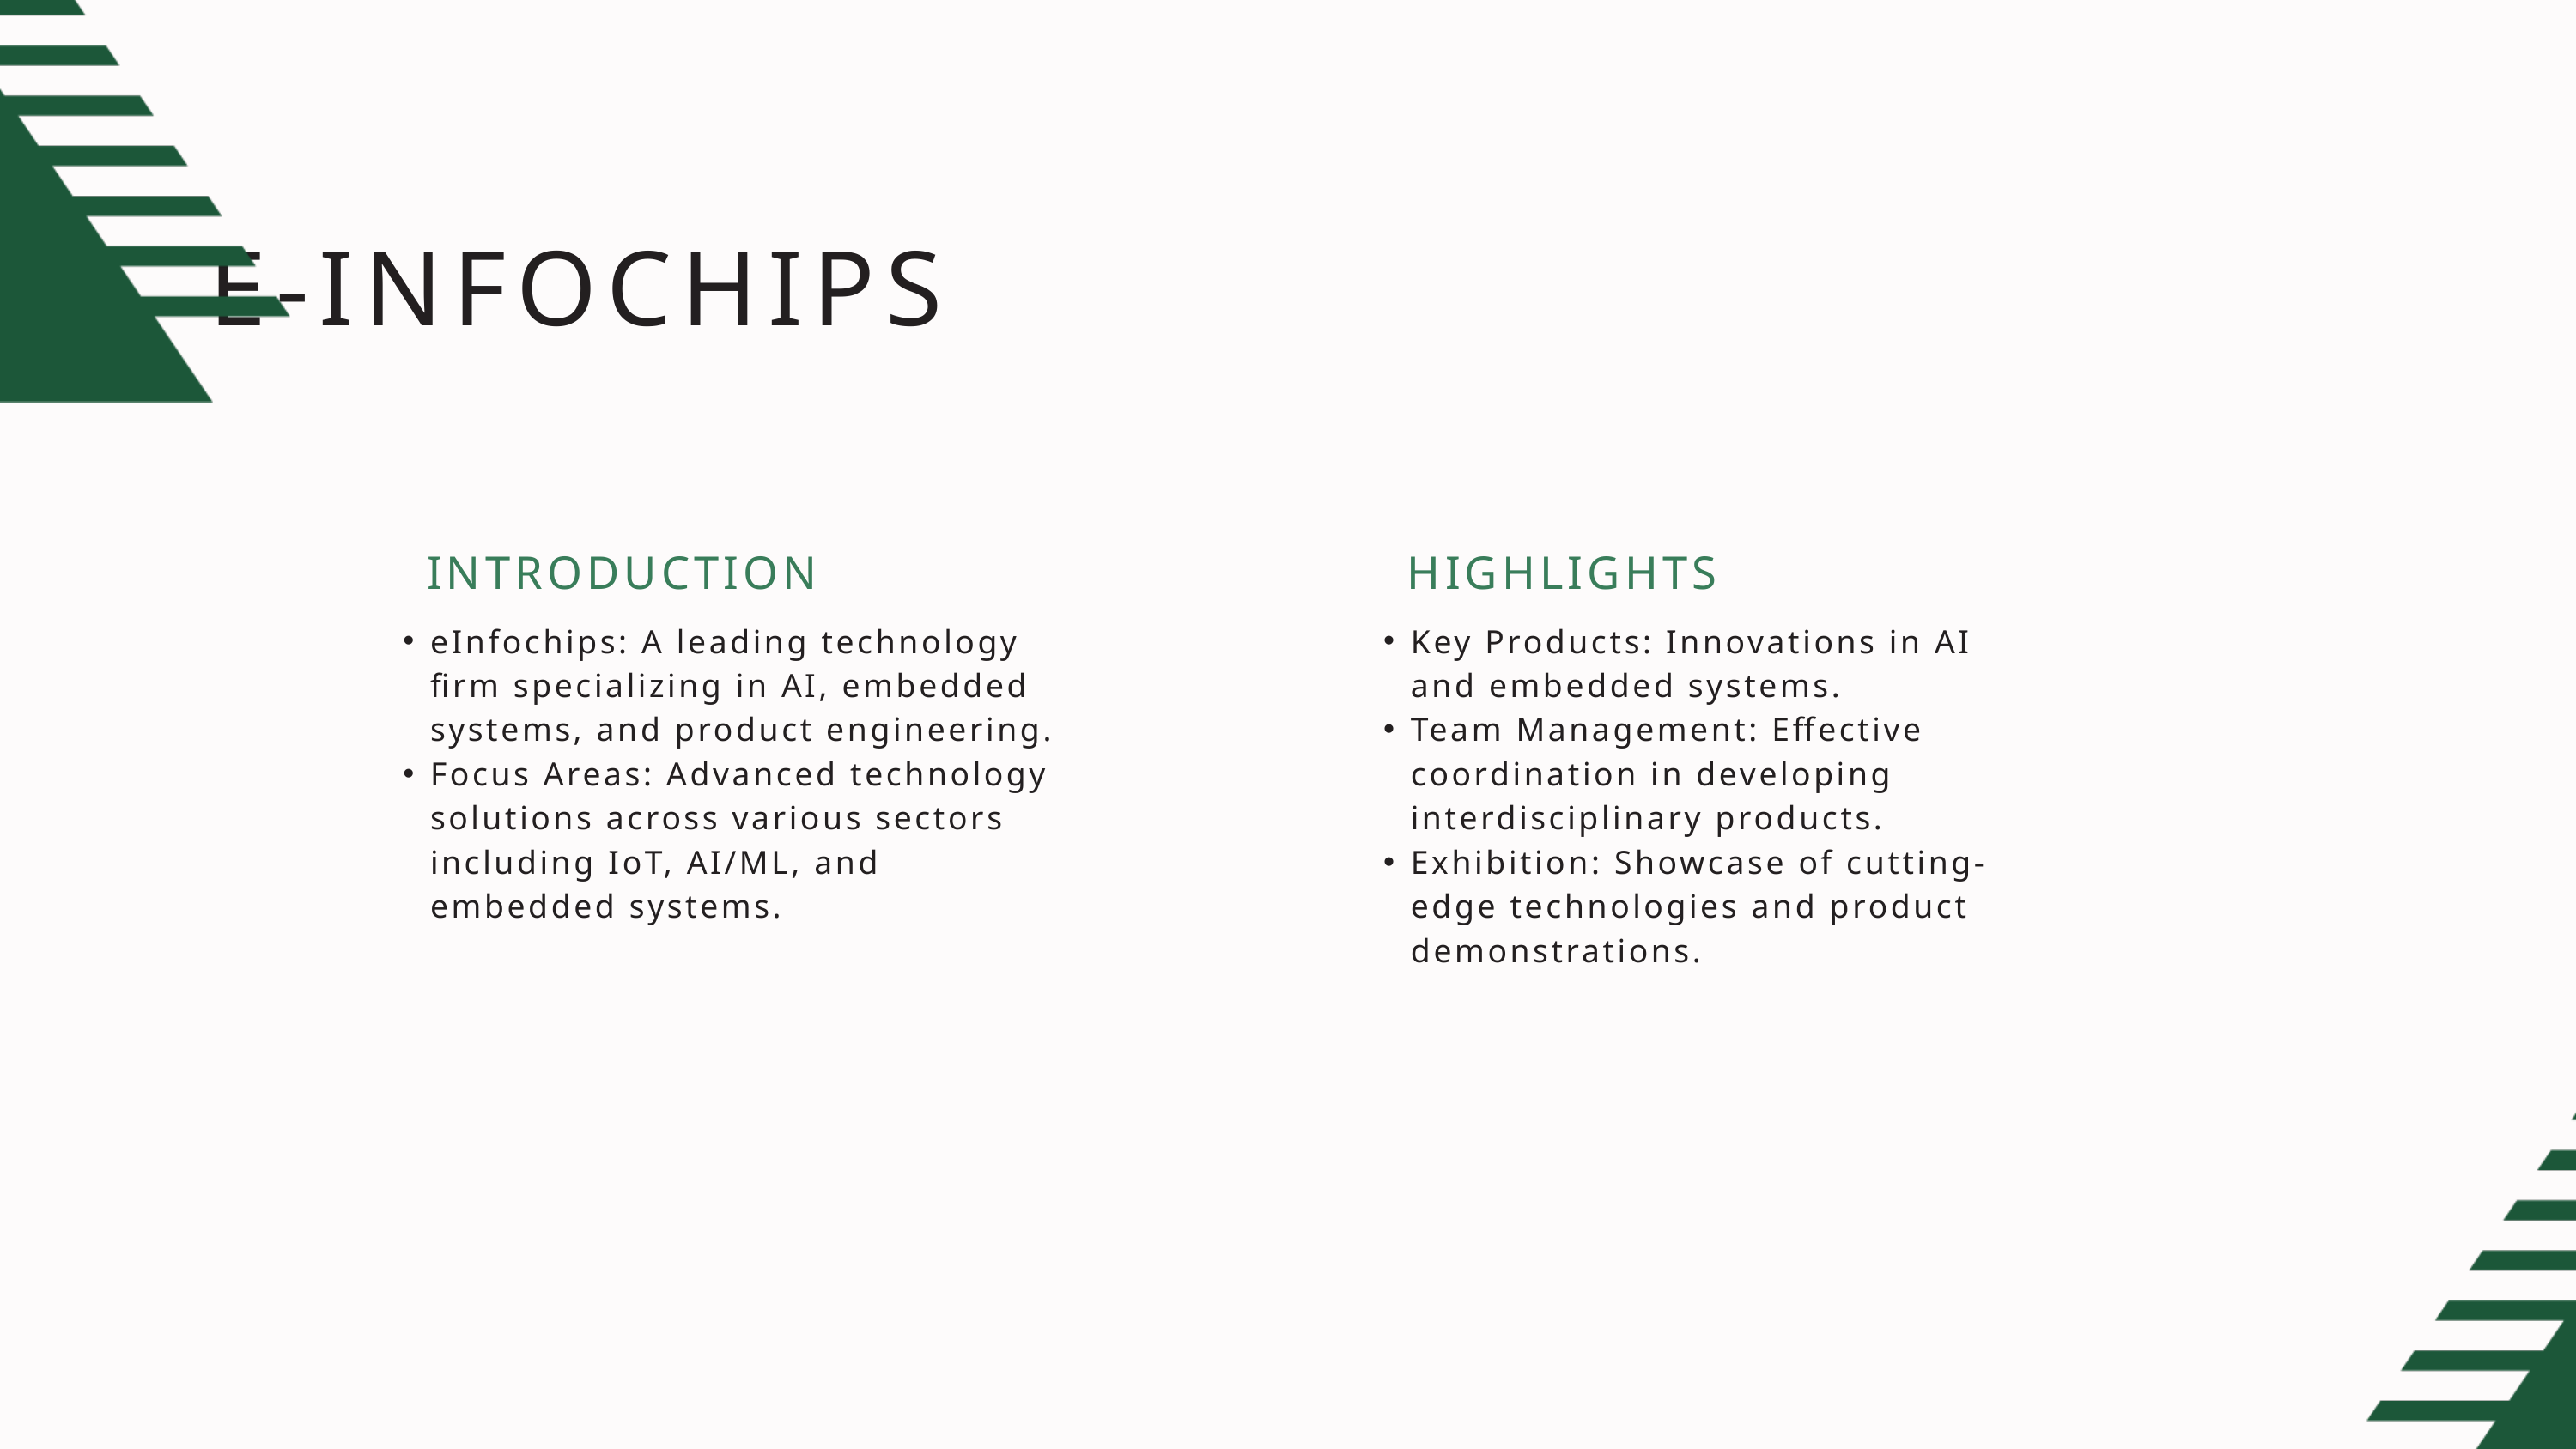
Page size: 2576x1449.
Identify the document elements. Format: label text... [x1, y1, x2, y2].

text_box [2299, 1092, 2576, 1449]
text_box INTRODUCTION [427, 536, 962, 598]
text_box eInfochips: A leading technology firm specializing in AI, embedded systems, and product engineering. Focus Areas: Advanced technology solutions across various sectors including IoT, AI/ML, and embedded systems. [375, 615, 1067, 925]
text_box Key Products: Innovations in AI and embedded systems. Team Management: Effective coordination in developing interdisciplinary products. Exhibition: Showcase of cutting-edge technologies and product demonstrations. [1356, 615, 2048, 1013]
text_box HIGHLIGHTS [1406, 536, 1942, 598]
text_box E-INFOCHIPS [290, 203, 1252, 347]
text_box [0, 0, 290, 403]
